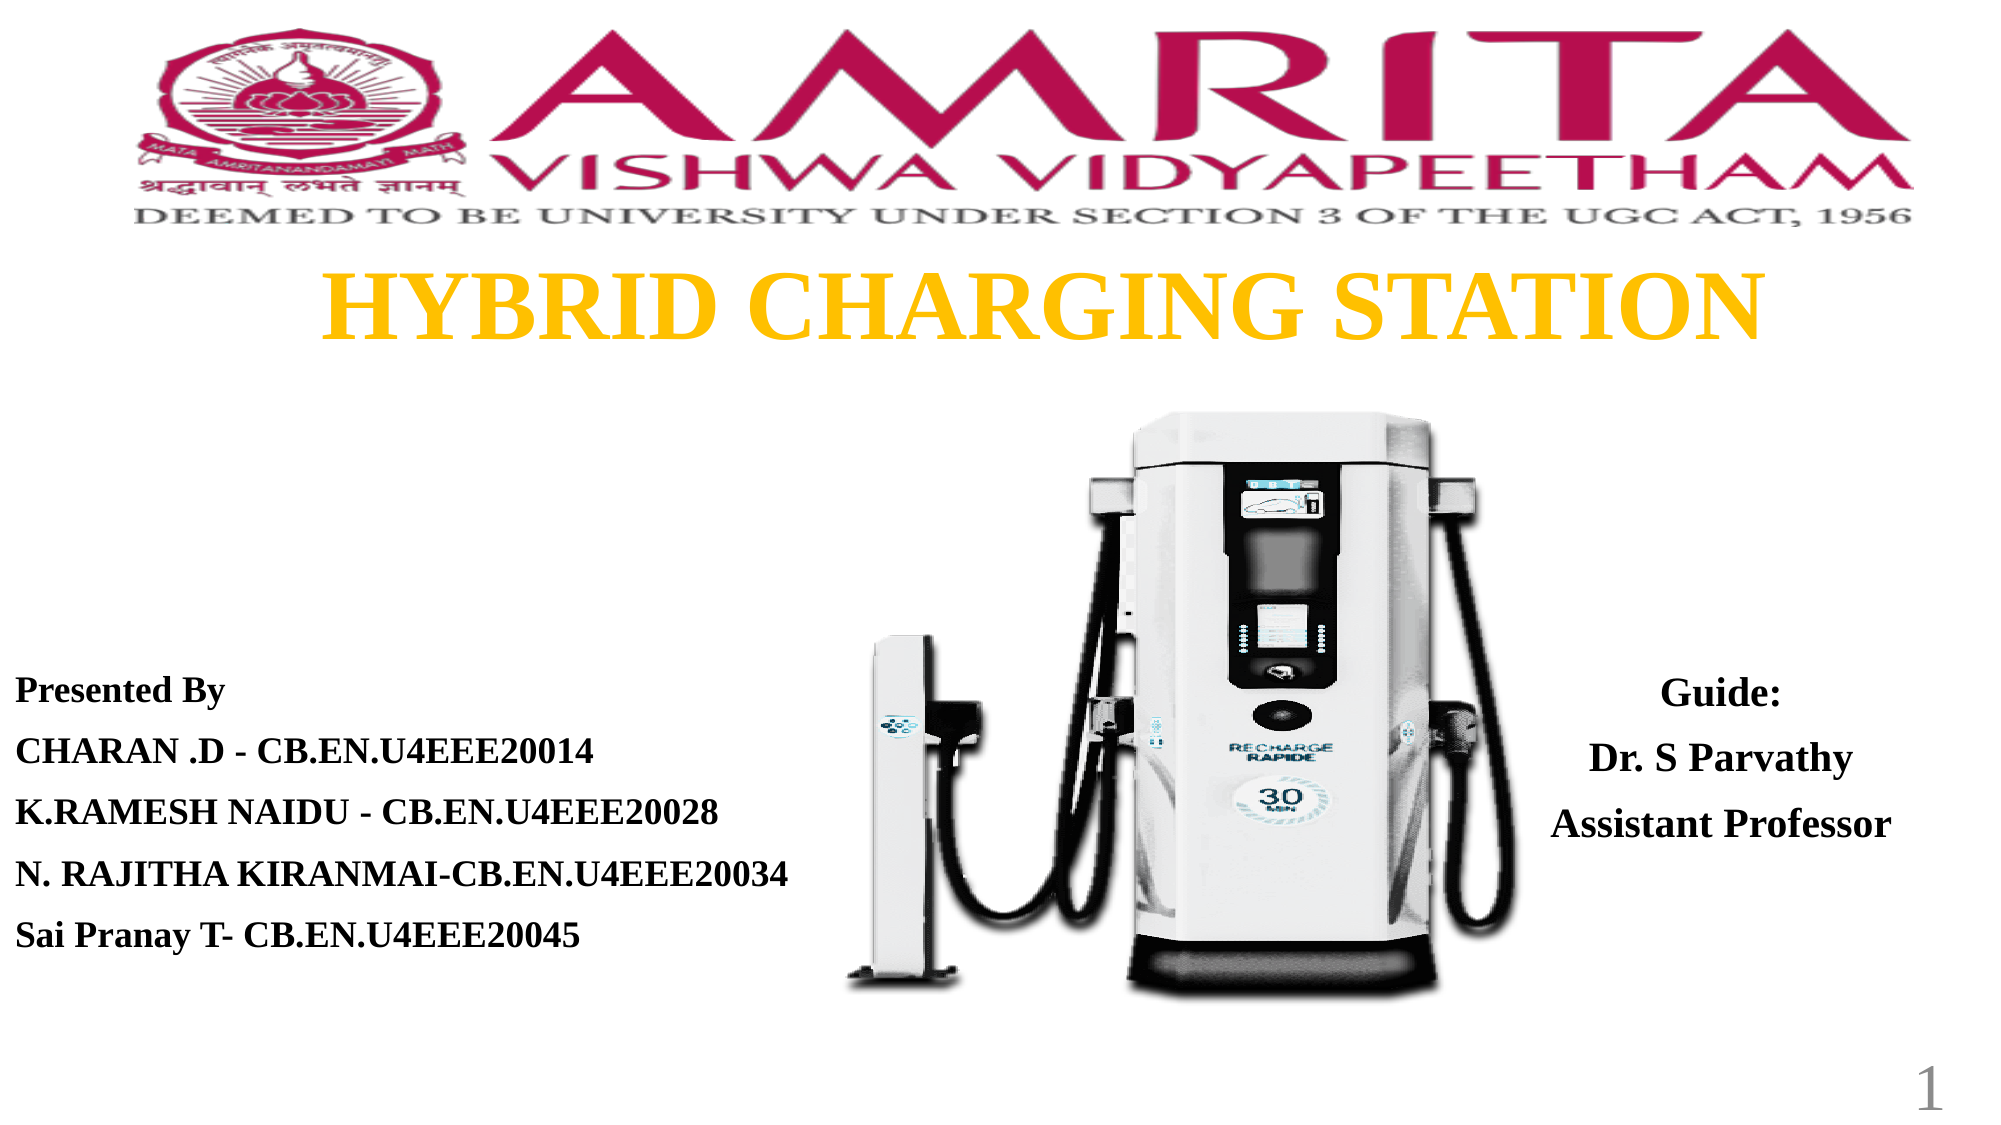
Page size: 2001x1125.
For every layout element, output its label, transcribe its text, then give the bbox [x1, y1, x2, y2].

picture [472, 371, 2000, 1029]
title HYBRID CHARGING STATION [175, 227, 1914, 479]
slide_number 1 [1871, 1054, 1963, 1114]
subtitle Presented By CHARAN .D - CB.EN.U4EEE20014 K.RAMESH NAIDU - CB.EN.U4EEE20028 N. RAJITHA KIRANMAI-CB.EN.U4EEE20034 Sai Pranay T- CB.EN.U4EEE20045 [0, 662, 827, 1085]
picture [134, 28, 1914, 227]
